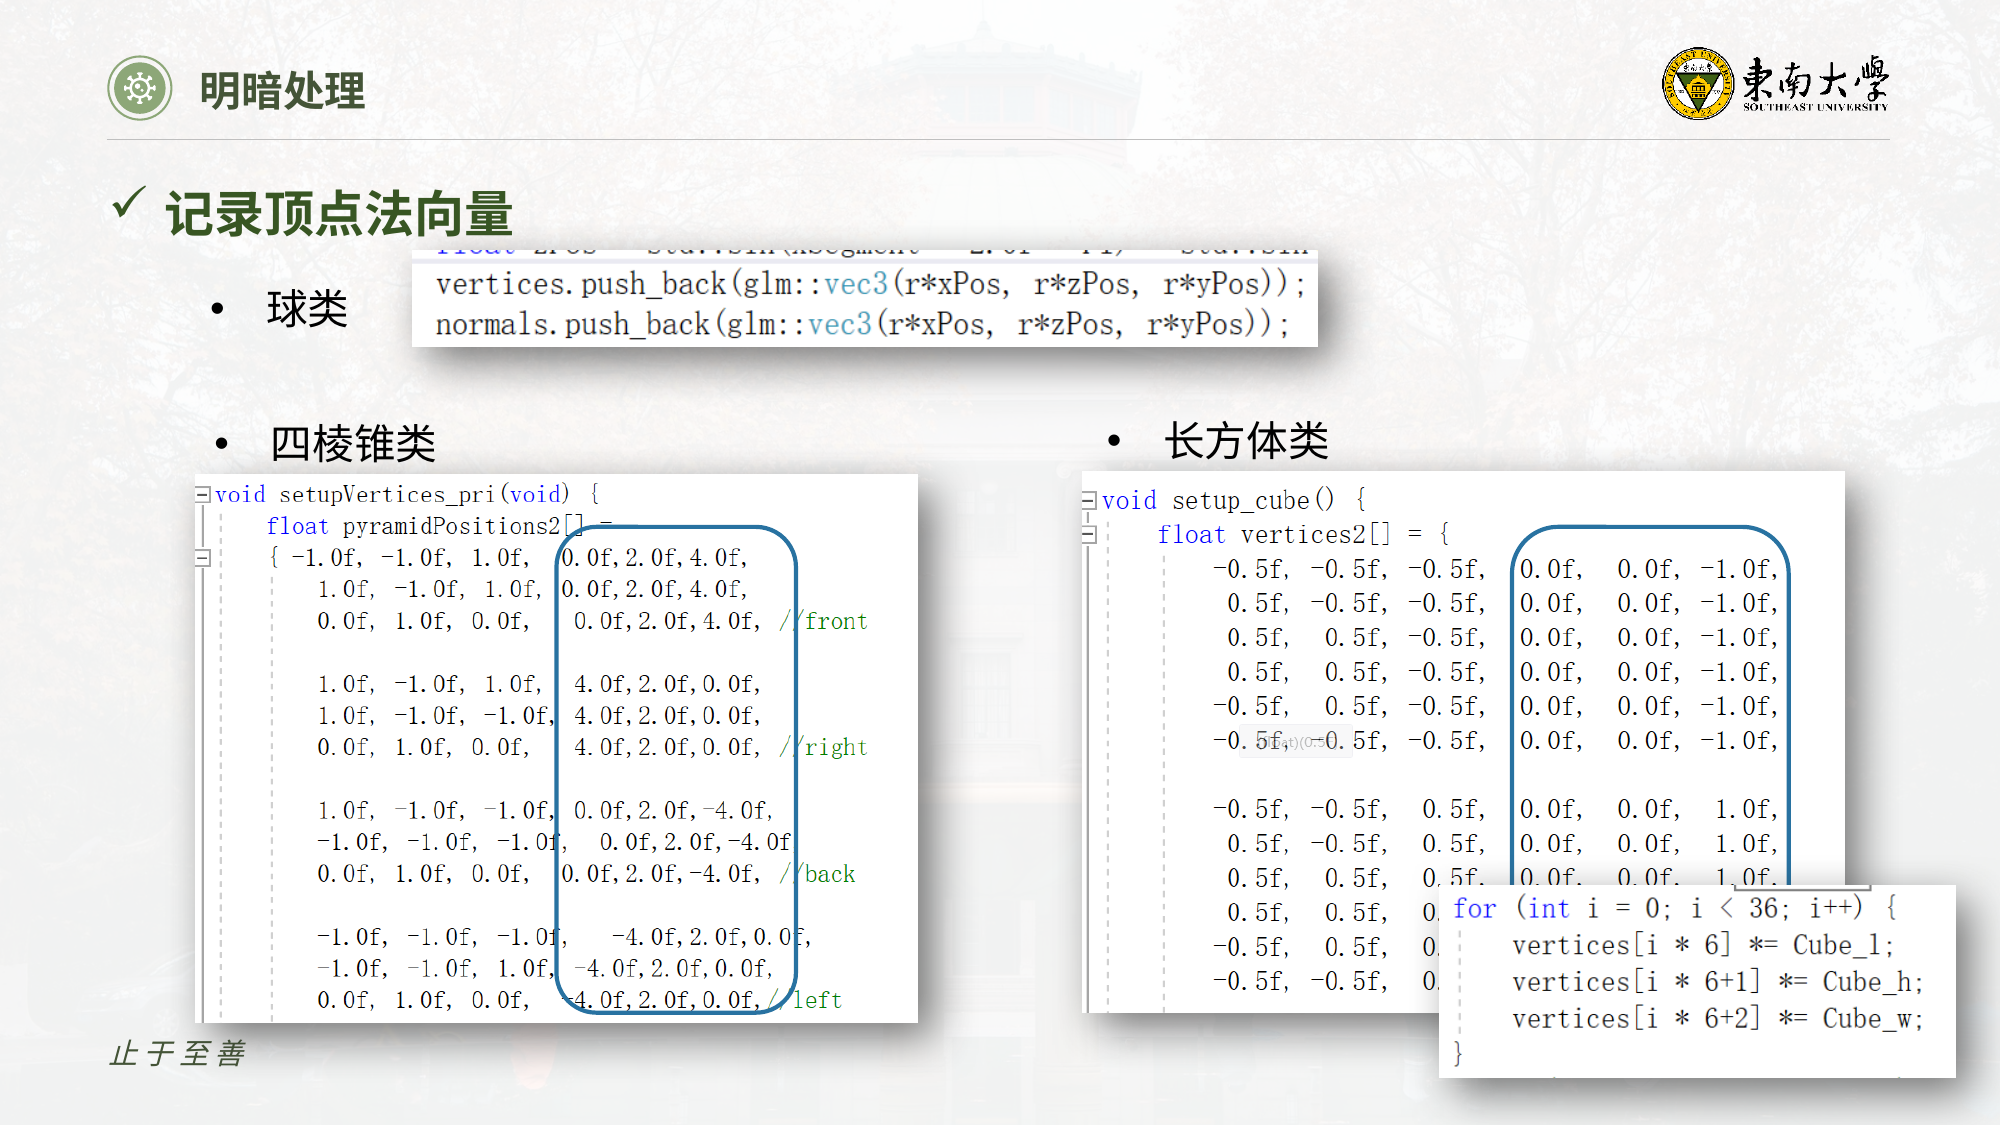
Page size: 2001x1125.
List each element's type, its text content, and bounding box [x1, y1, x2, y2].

text_box 长方体类 [1092, 387, 1435, 471]
slide_number 止于至善 [108, 1022, 657, 1083]
picture [195, 474, 918, 1023]
text_box 球类 [195, 254, 412, 341]
text_box 四棱锥类 [199, 389, 542, 474]
picture [412, 250, 1318, 347]
picture [1662, 47, 1889, 120]
text_box 记录顶点法向量 [108, 157, 717, 251]
picture [1082, 471, 1956, 1078]
list 明暗处理 [199, 56, 1663, 123]
